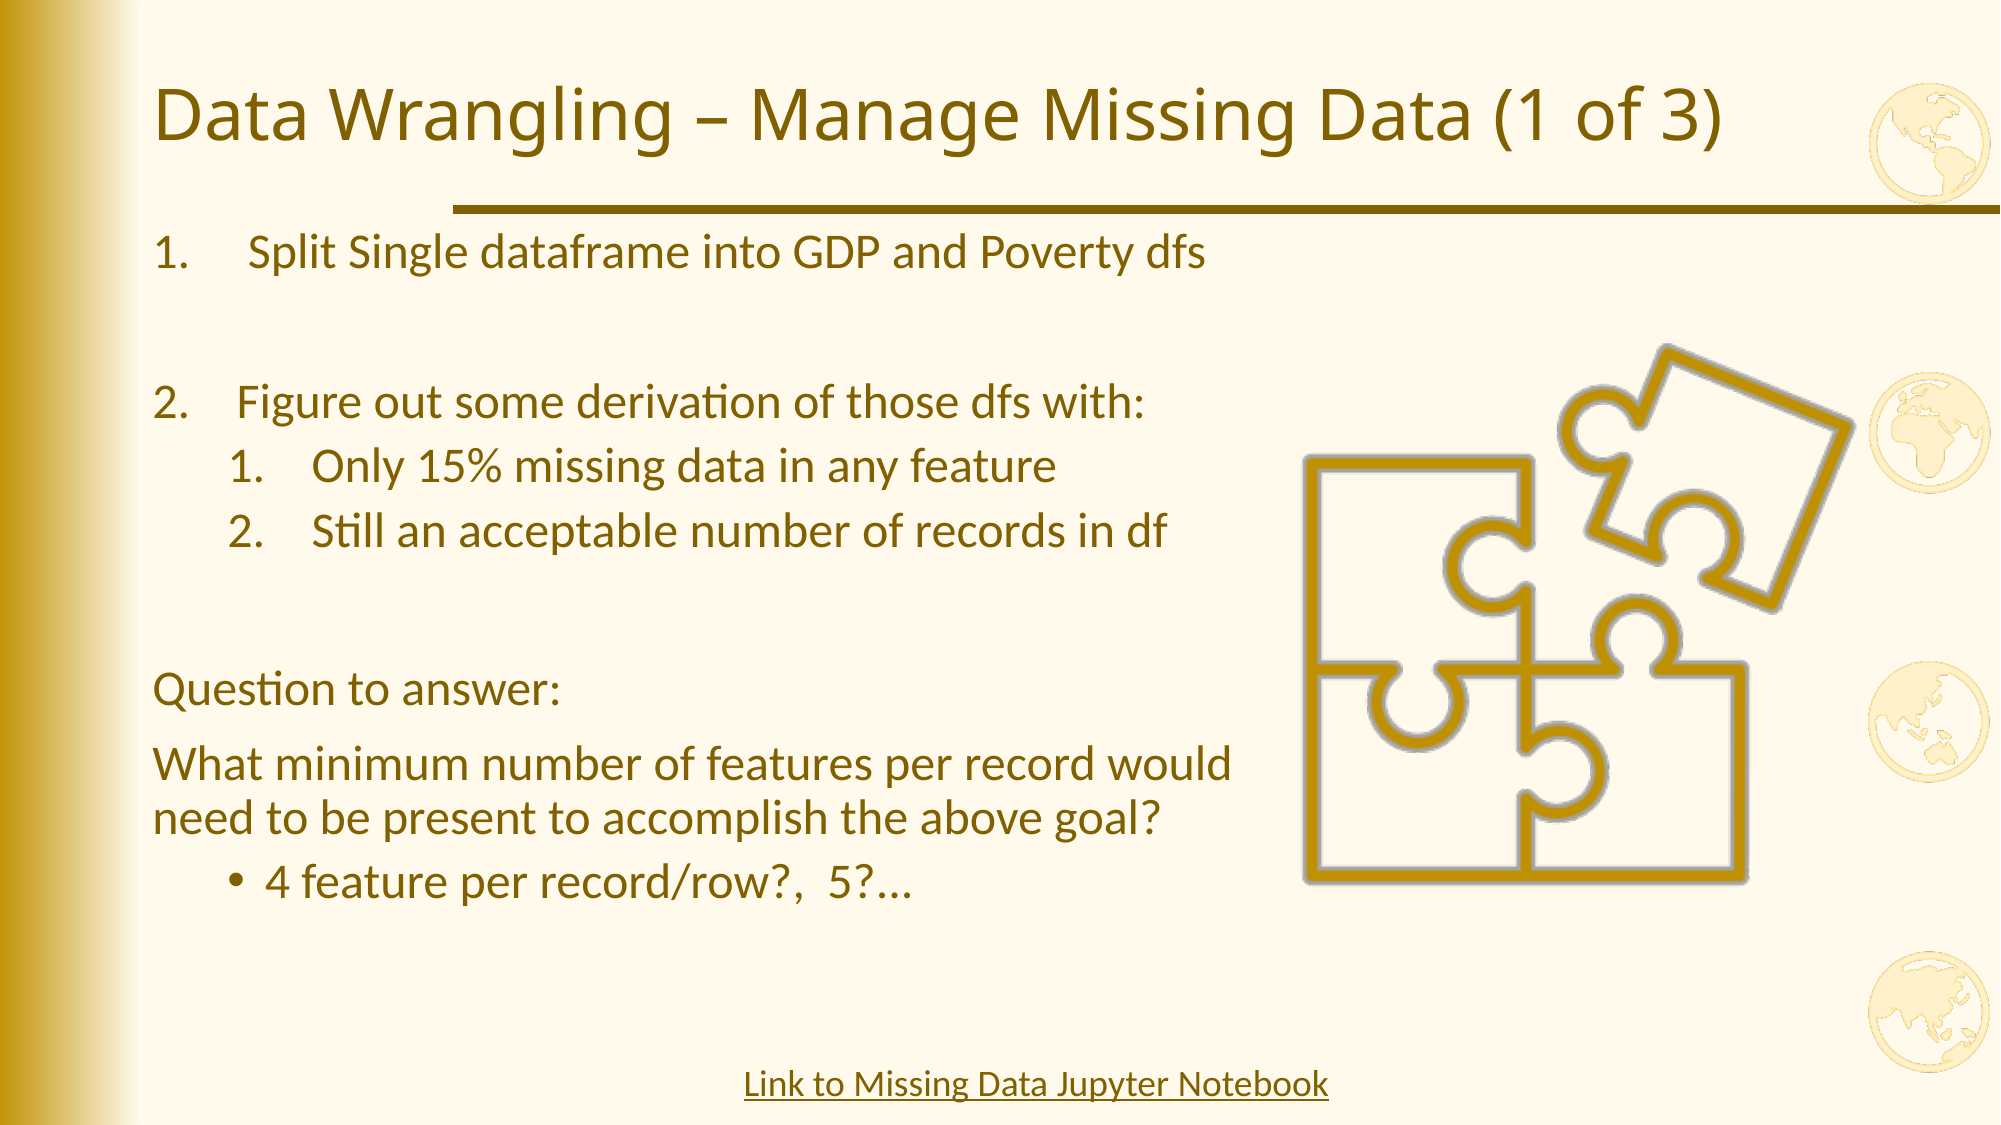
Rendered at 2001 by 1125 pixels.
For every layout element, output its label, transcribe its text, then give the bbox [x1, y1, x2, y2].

title Data Wrangling – Manage Missing Data (1 of 3) [137, 48, 1863, 187]
picture [1854, 68, 2001, 219]
picture [1224, 265, 2001, 1089]
list Split Single dataframe into GDP and Poverty dfs Figure out some derivation of those dfs with: Only 15% missing data in any feature Still an acceptable number of records in df Question to answer: What minimum number of features per record would need to be present to accomplish the above goal? 4 feature per record/row?, 5?... [137, 218, 1263, 1077]
text_box Link to Missing Data Jupyter Notebook [333, 1051, 1739, 1112]
